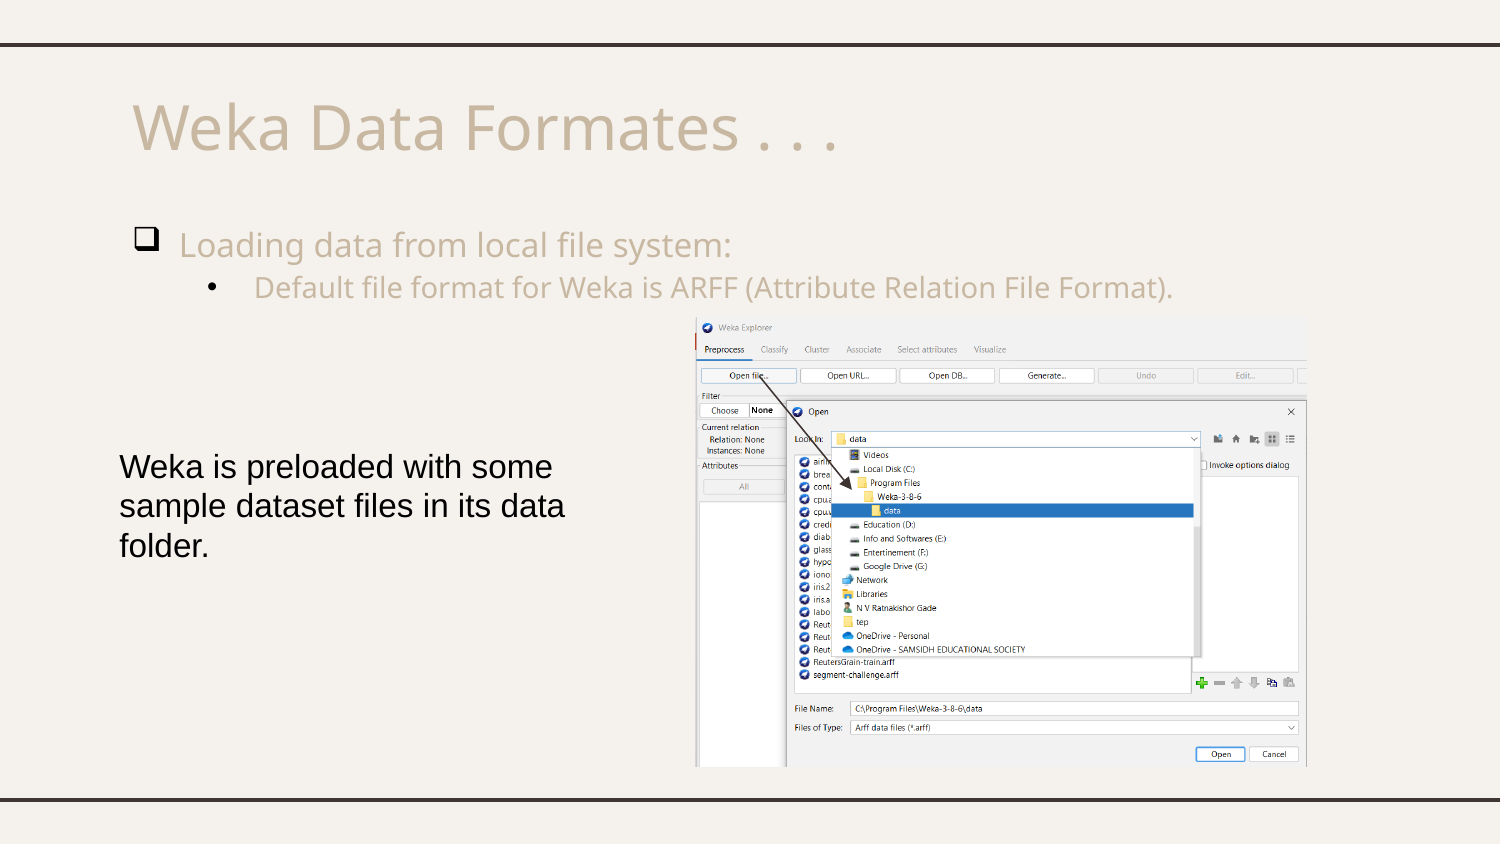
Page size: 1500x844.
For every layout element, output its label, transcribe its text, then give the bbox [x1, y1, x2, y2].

list Loading data from local file system: Default file format for Weka is ARFF (Attribute Relation File Format). [116, 208, 1383, 750]
title Weka Data Formates . . . [116, 72, 890, 167]
text_box Weka is preloaded with some sample dataset files in its data folder. [104, 437, 639, 572]
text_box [695, 317, 1307, 767]
